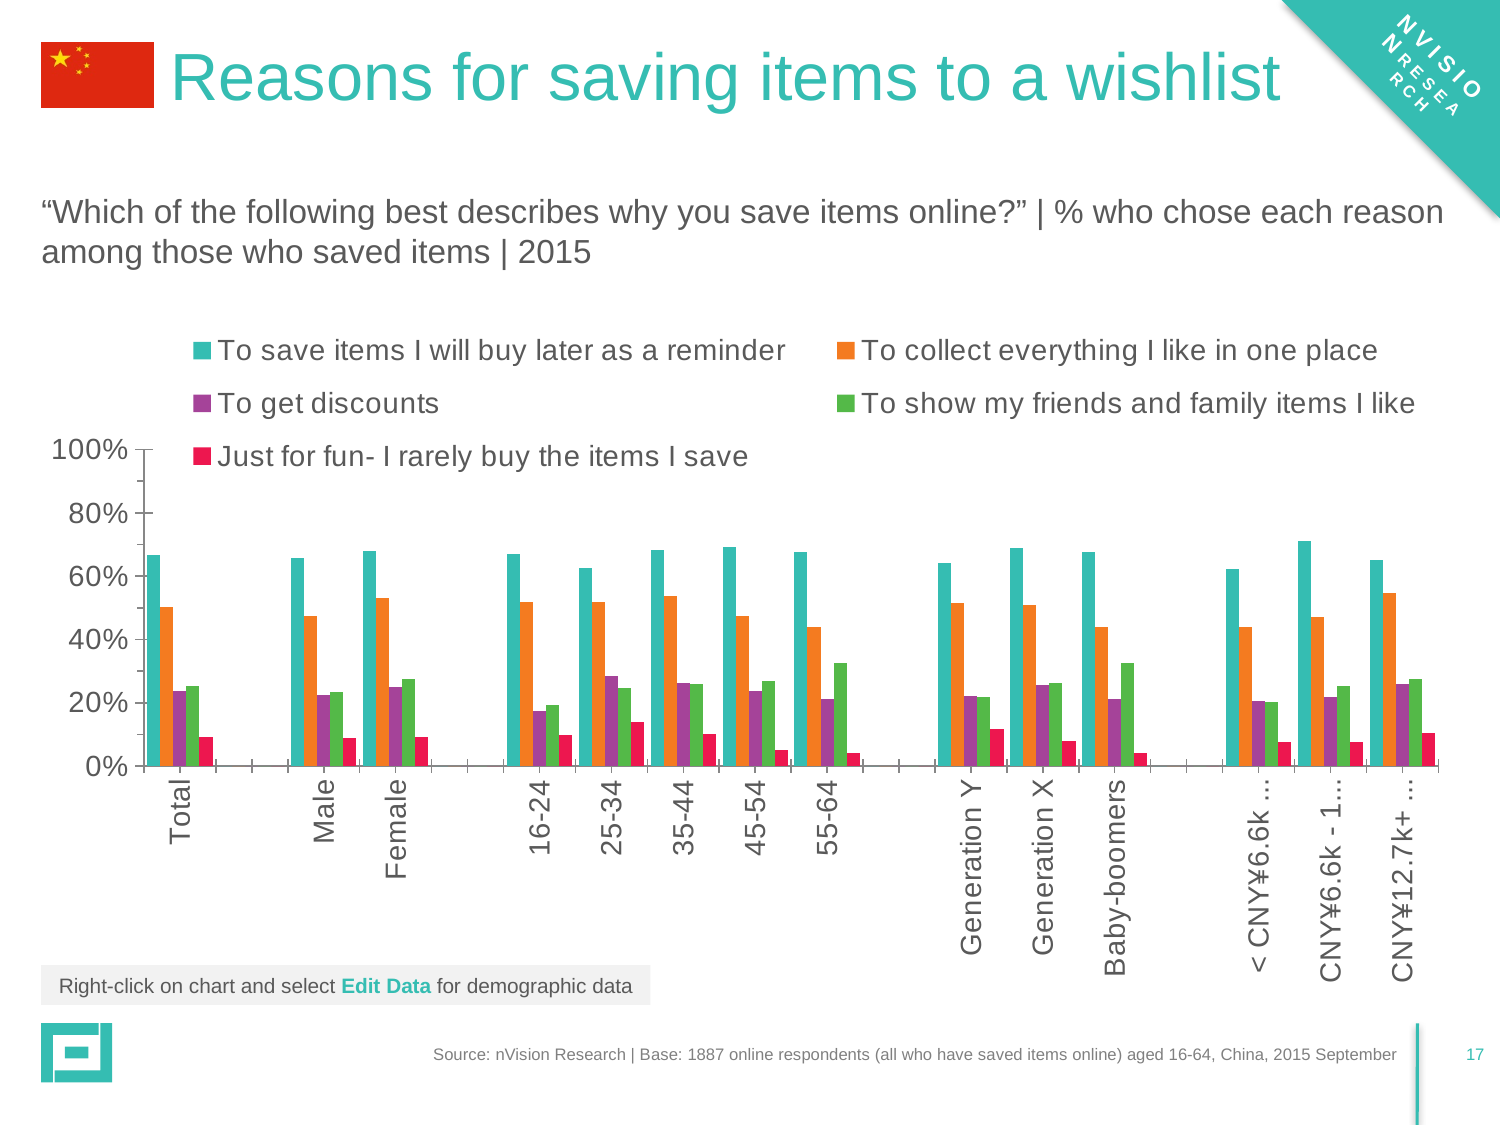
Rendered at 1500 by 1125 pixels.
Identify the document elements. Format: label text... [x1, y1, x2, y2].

chart [40, 314, 1460, 1006]
list Source: nVision Research | Base: 1887 online respondents (all who have saved items online) aged 16-64, China, 2015 September [112, 1039, 1414, 1072]
picture [40, 42, 154, 108]
list “Which of the following best describes why you save items online?” | % who chose each reason among those who saved items | 2015 [41, 190, 1459, 272]
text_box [1281, 0, 1500, 219]
title Reasons for saving items to a wishlist [151, 42, 1276, 116]
